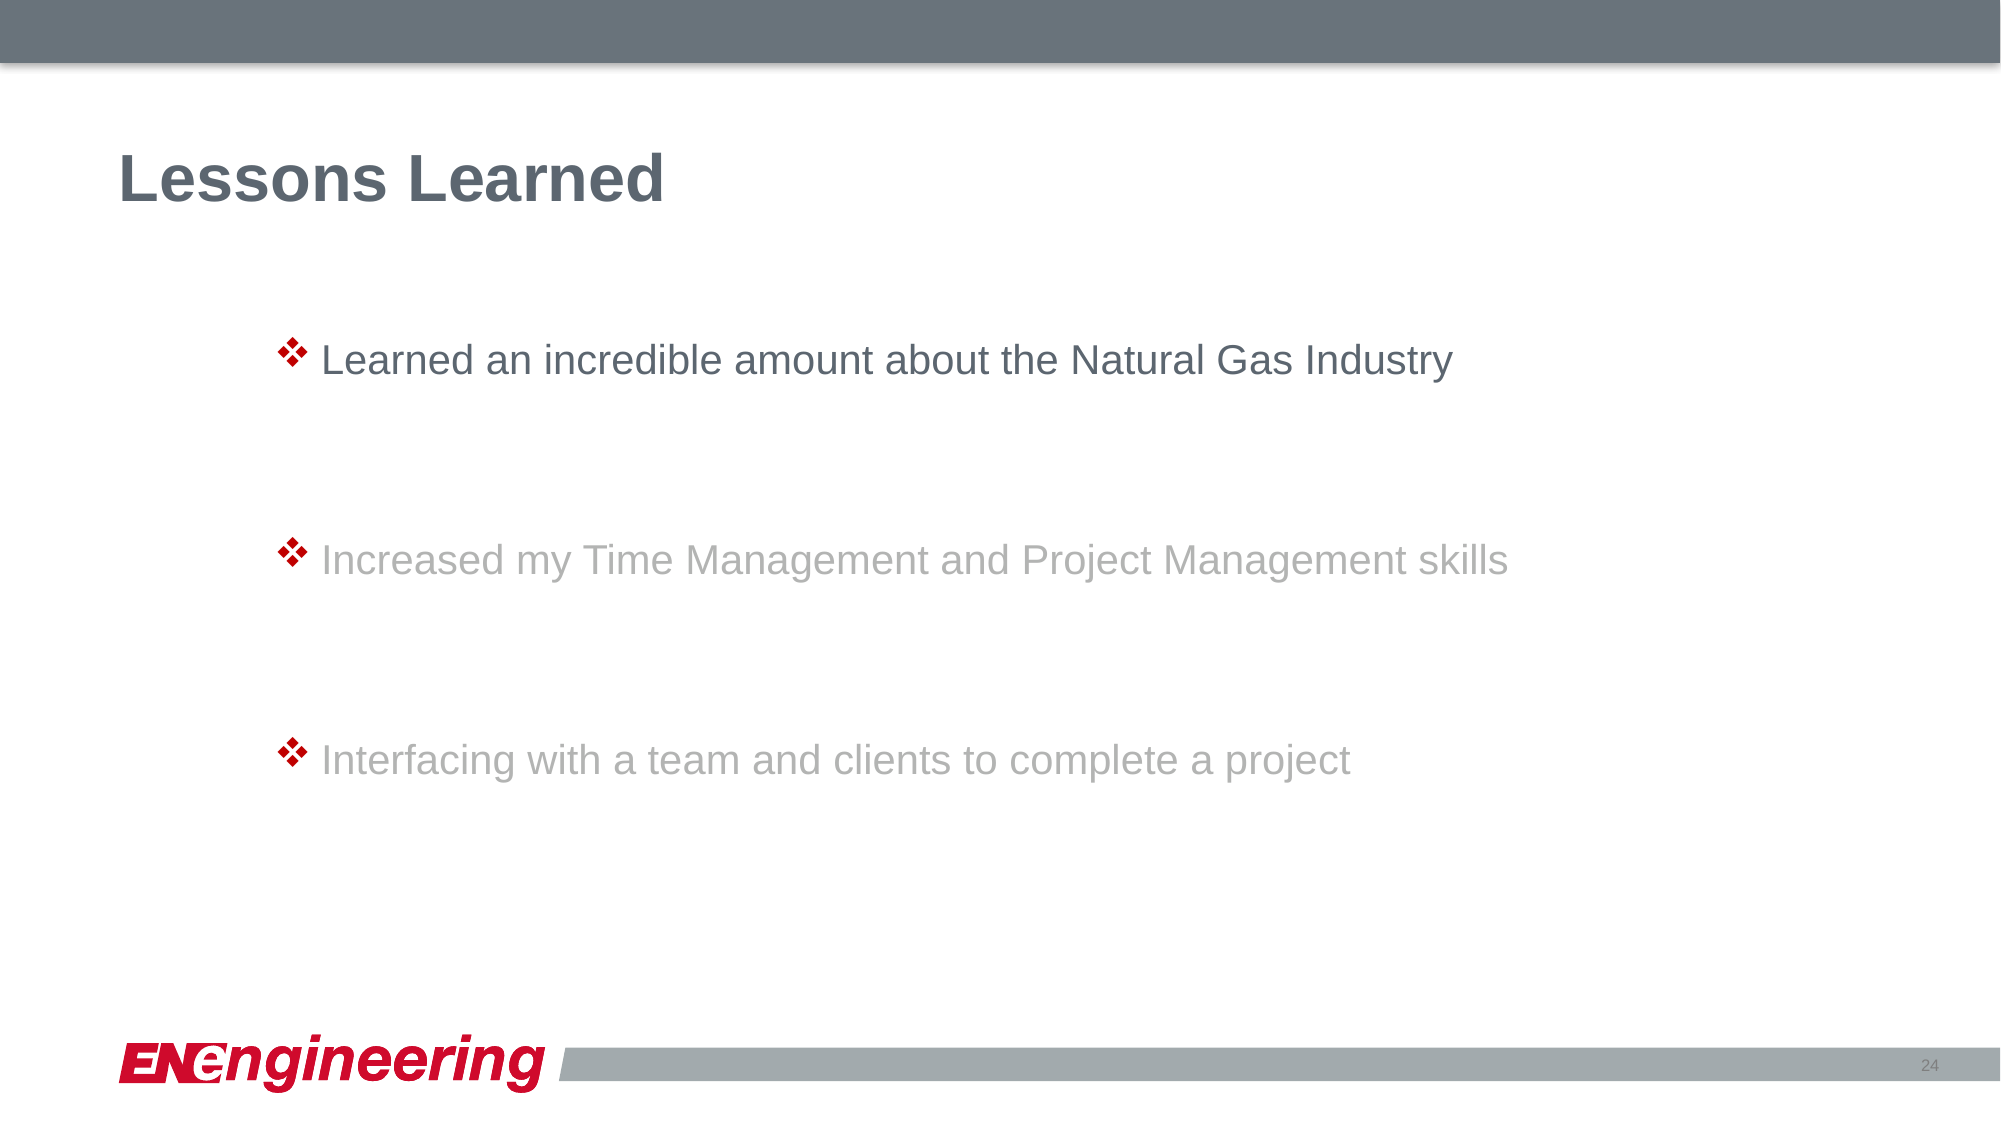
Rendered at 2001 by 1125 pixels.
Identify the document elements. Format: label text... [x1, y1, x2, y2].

text_box Learned an incredible amount about the Natural Gas Industry Increased my Time Management and Project Management skills Interfacing with a team and clients to complete a project [184, 325, 1551, 1125]
title Lessons Learned [118, 109, 1938, 215]
